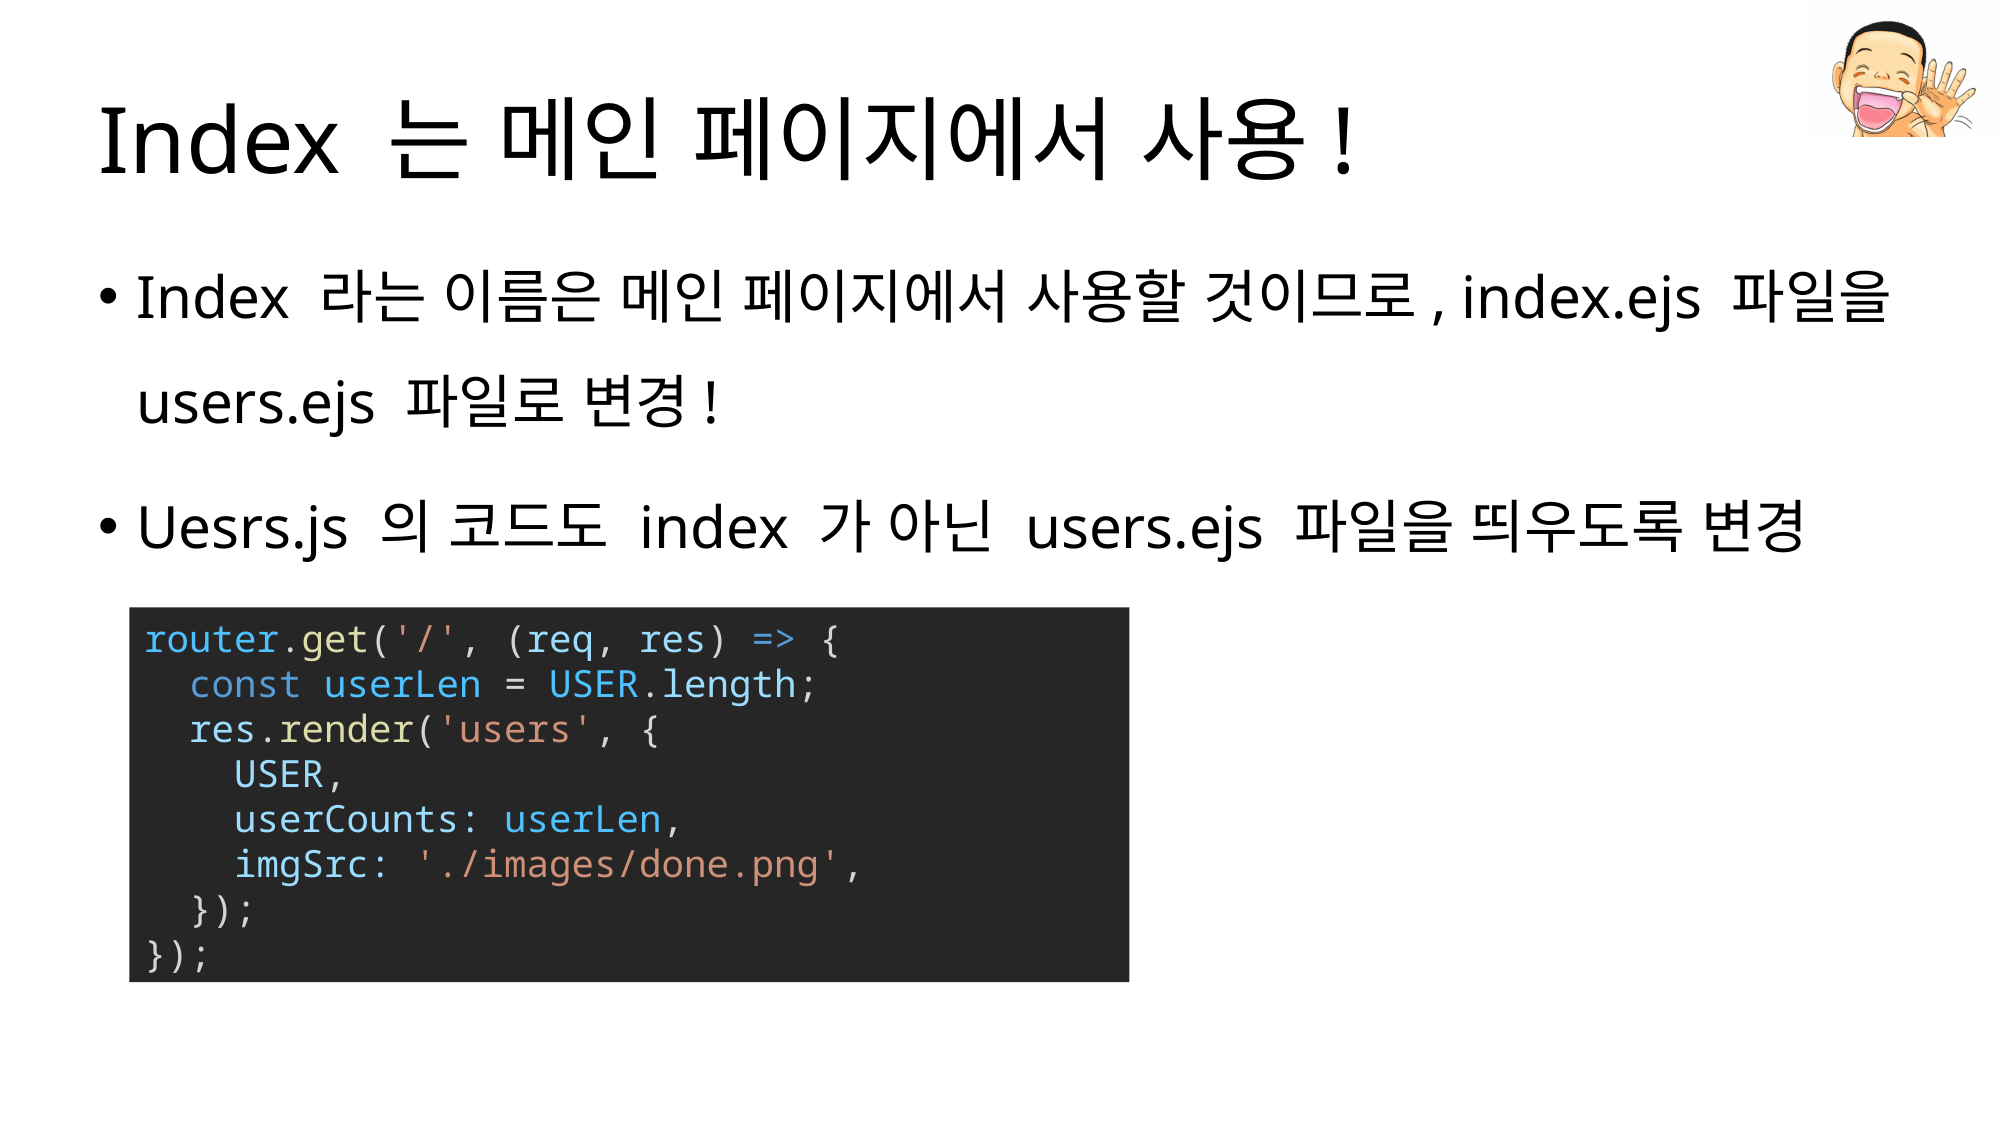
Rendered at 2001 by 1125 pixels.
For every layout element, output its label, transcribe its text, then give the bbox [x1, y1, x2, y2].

text_box router.get('/', (req, res) => { const userLen = USER.length; res.render('users', { USER, userCounts: userLen, imgSrc: './images/done.png', }); }); [129, 607, 1130, 983]
list Index 라는 이름은 메인 페이지에서 사용할 것이므로, index.ejs 파일을 users.ejs 파일로 변경! Uesrs.js 의 코드도 index 가 아닌 users.ejs 파일을 띄우도록 변경 [83, 217, 1931, 1068]
title Index 는 메인 페이지에서 사용! [83, 0, 1931, 217]
picture [1931, 0, 2000, 137]
